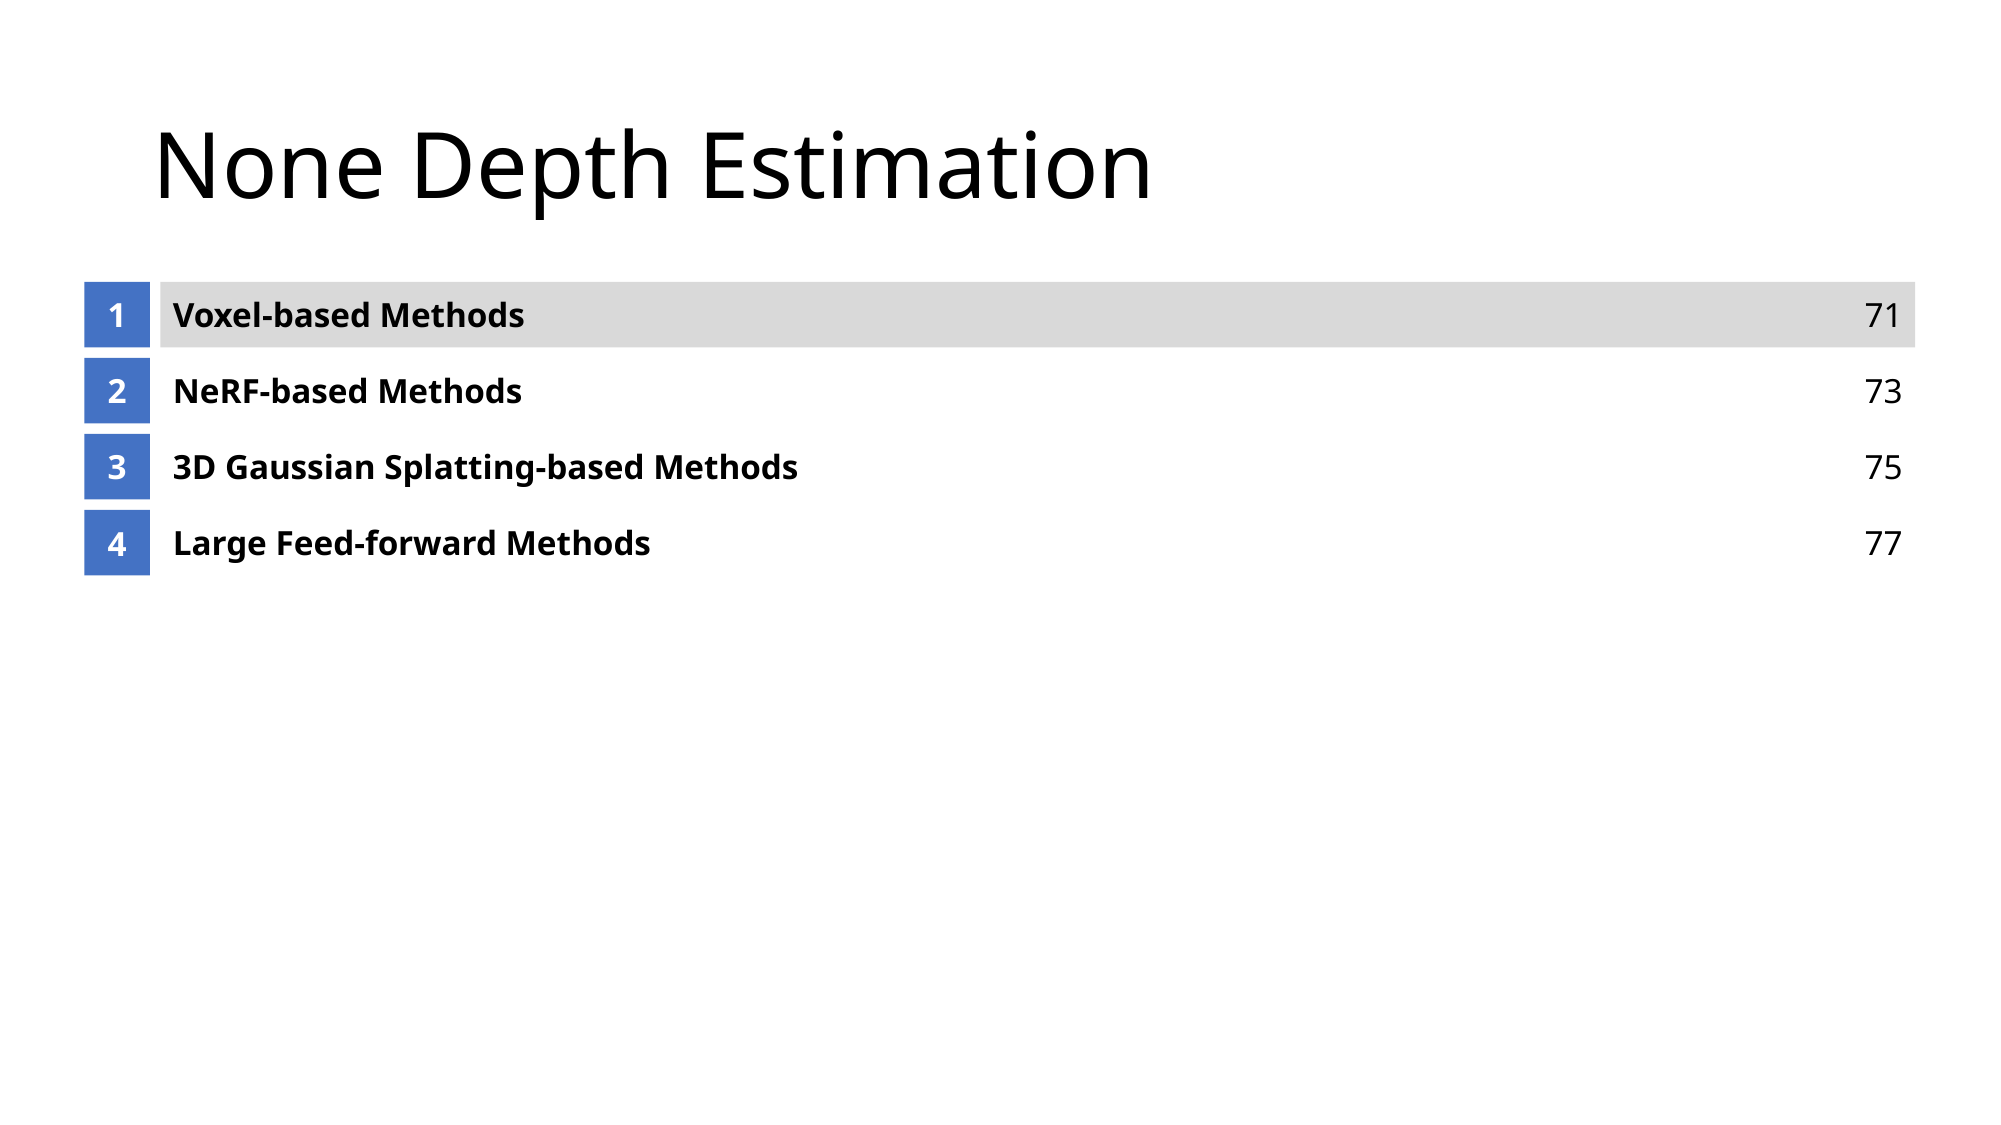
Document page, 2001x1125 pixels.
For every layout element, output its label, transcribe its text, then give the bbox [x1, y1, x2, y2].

text_box 3D Gaussian Splatting-based Methods [159, 433, 761, 500]
title None Depth Estimation [137, 59, 1863, 278]
text_box Voxel-based Methods [159, 281, 761, 348]
text_box 71 [1884, 281, 1904, 348]
text_box NeRF-based Methods [159, 357, 761, 424]
text_box 1 [83, 281, 151, 348]
text_box 3 [83, 433, 151, 500]
text_box [761, 281, 1884, 348]
text_box 73 [1884, 357, 1904, 424]
text_box 75 [1884, 433, 1904, 500]
text_box [1904, 281, 1916, 348]
text_box Large Feed-forward Methods [159, 509, 761, 577]
text_box 4 [83, 509, 151, 577]
text_box 77 [1884, 509, 1904, 577]
text_box 2 [83, 357, 151, 424]
